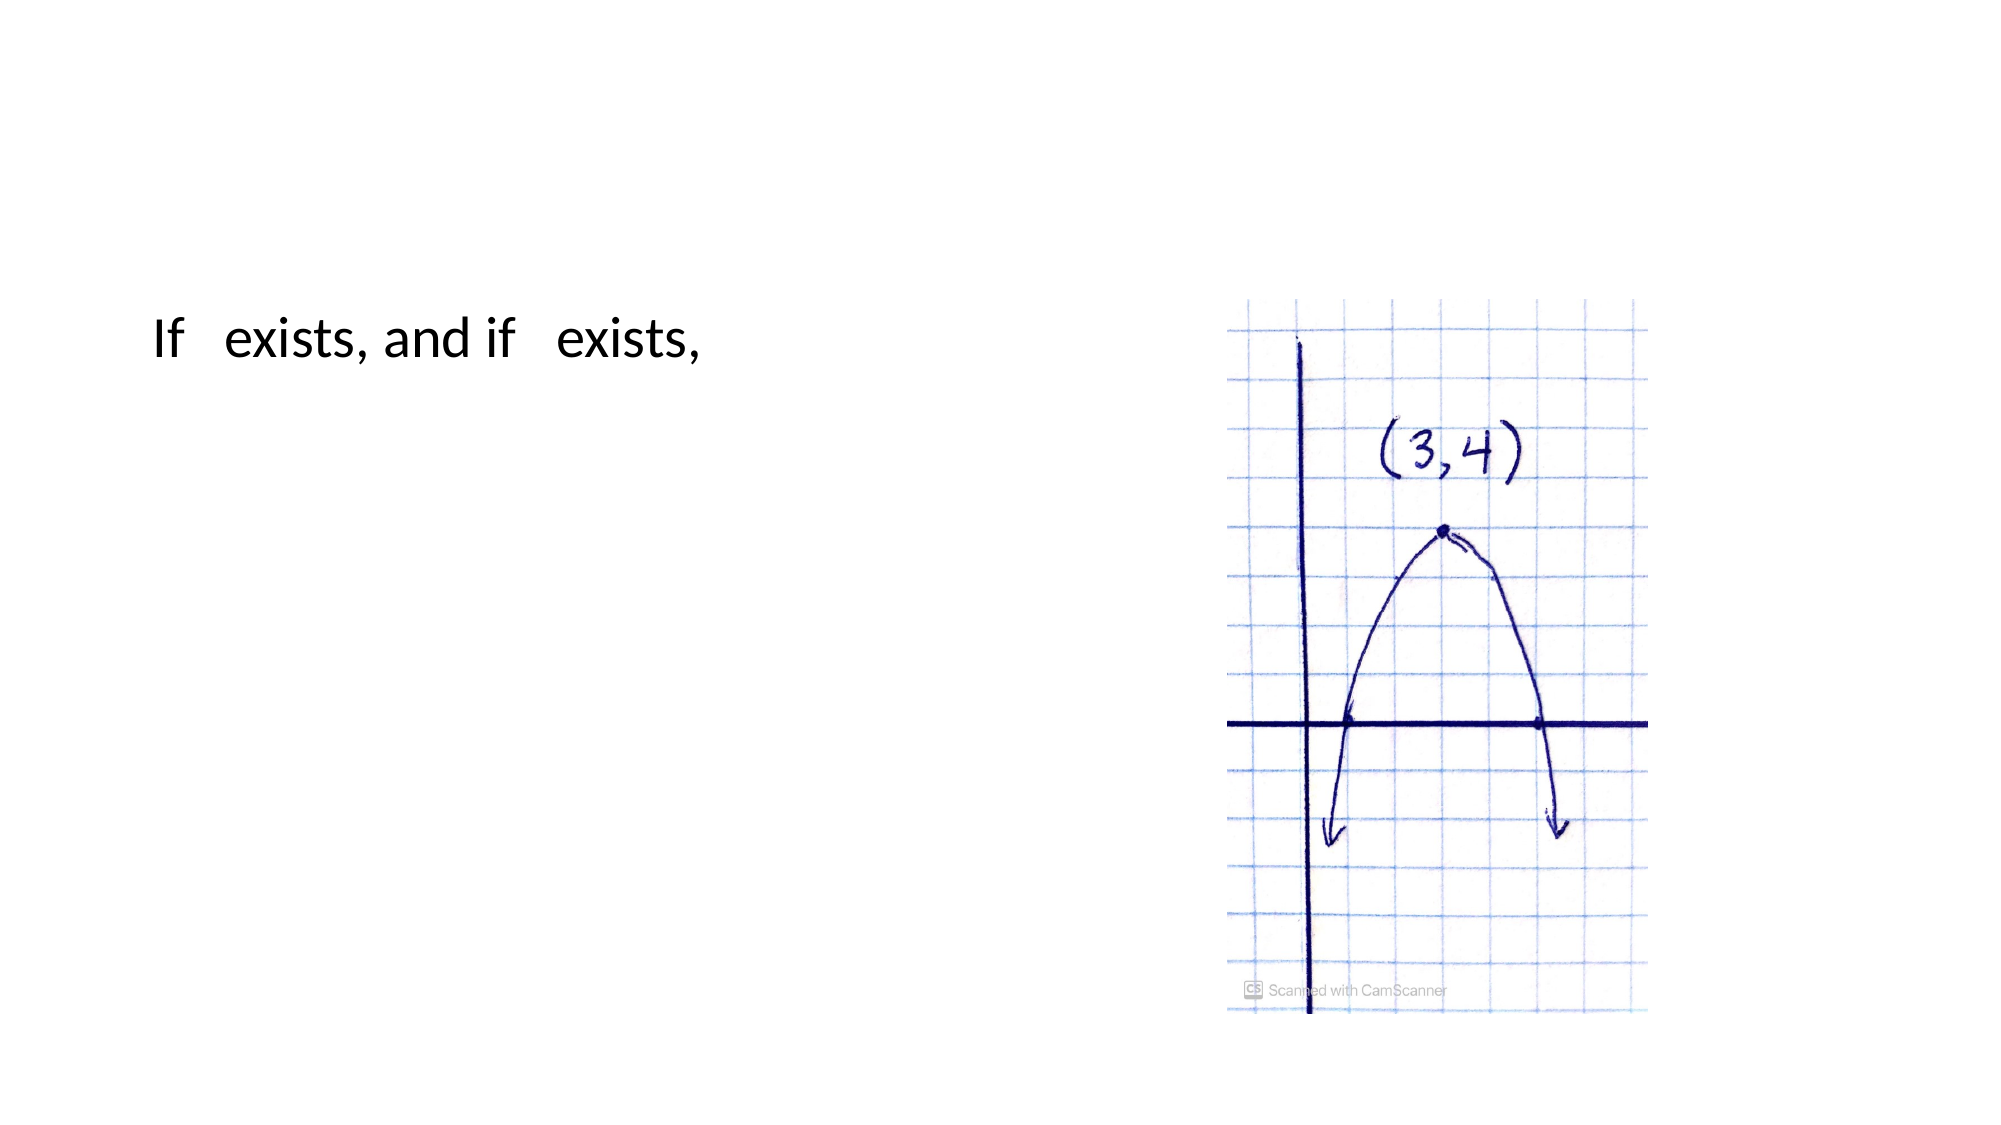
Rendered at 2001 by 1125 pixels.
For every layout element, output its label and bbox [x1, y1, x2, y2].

list [1227, 299, 1648, 1014]
